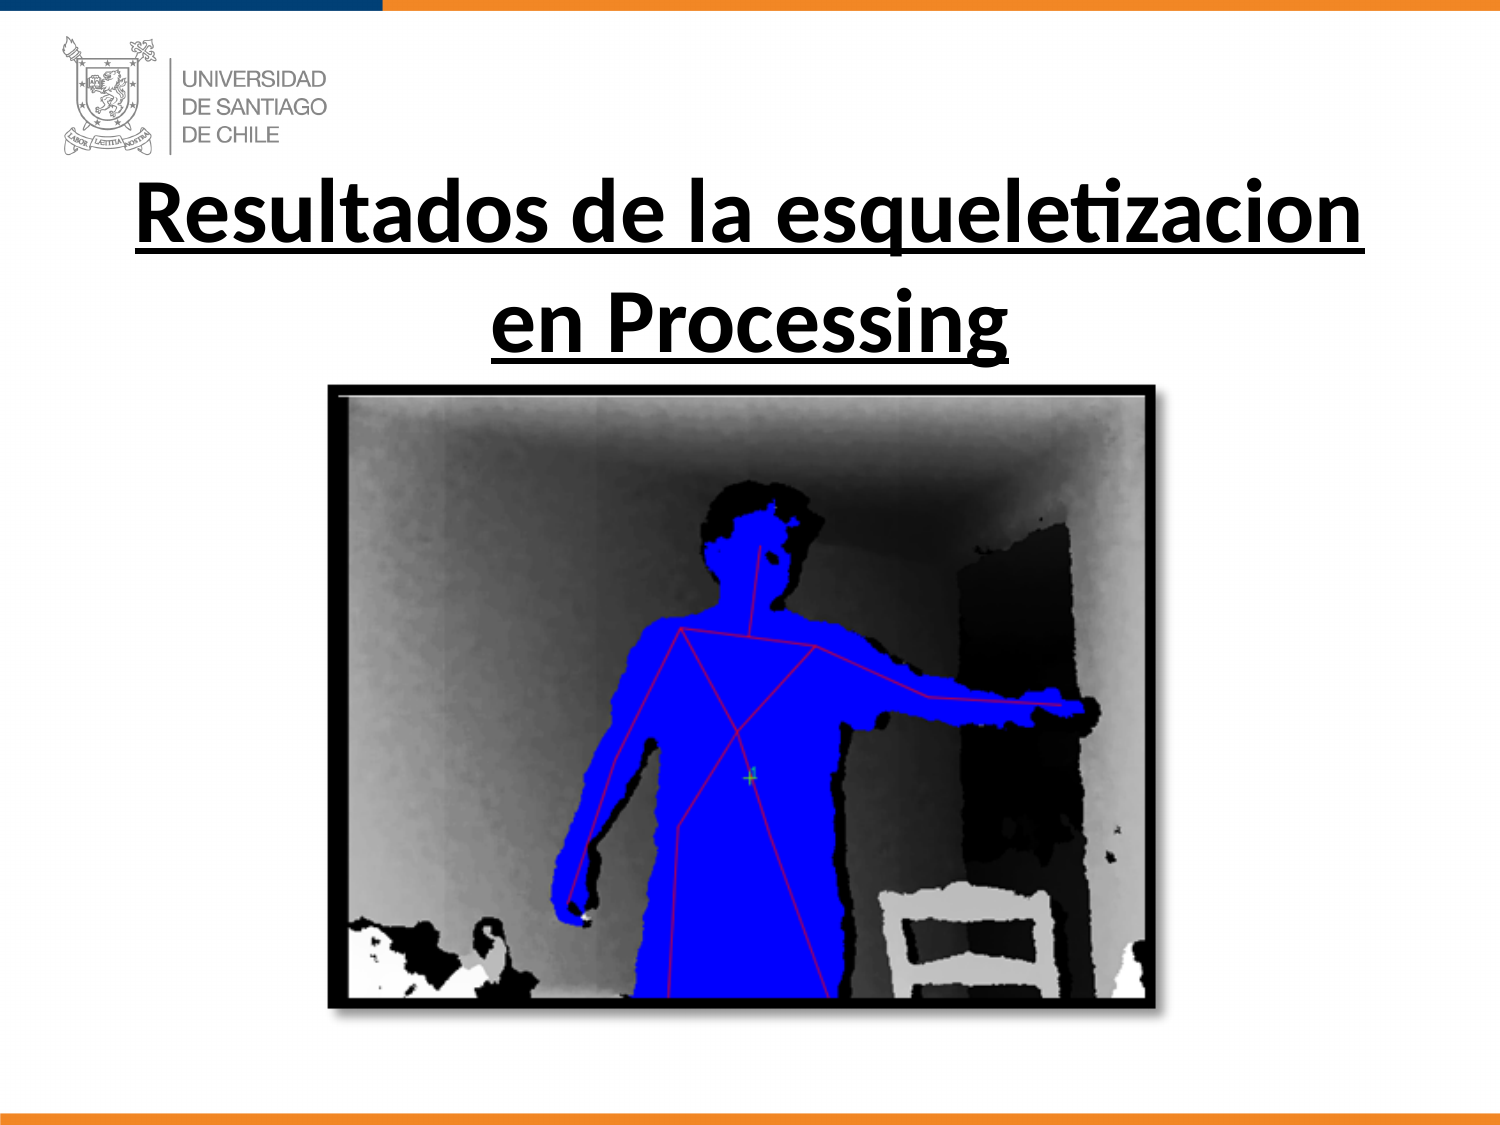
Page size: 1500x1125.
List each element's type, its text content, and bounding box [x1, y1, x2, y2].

picture [0, 0, 1500, 1125]
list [321, 378, 1179, 1032]
title Resultados de la esqueletizacion en Processing [75, 167, 1425, 355]
